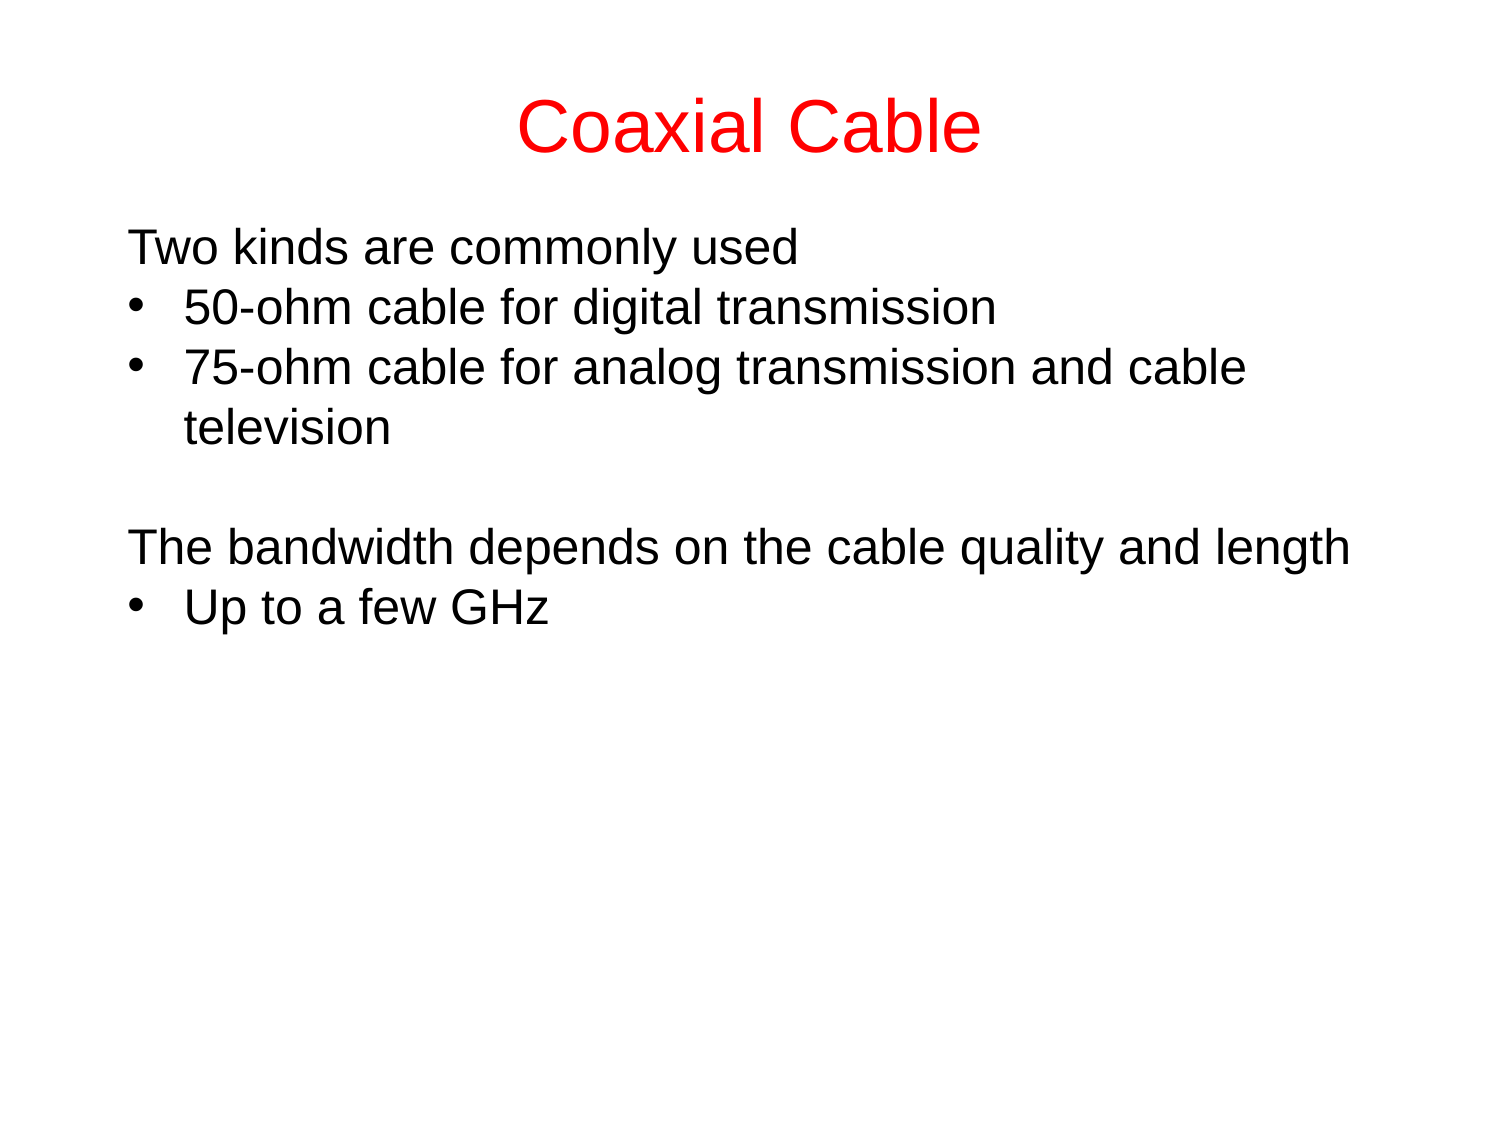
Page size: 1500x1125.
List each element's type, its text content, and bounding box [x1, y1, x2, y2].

text_box Two kinds are commonly used 50-ohm cable for digital transmission 75-ohm cable for analog transmission and cable television The bandwidth depends on the cable quality and length Up to a few GHz [112, 207, 1388, 642]
title Coaxial Cable [0, 0, 1500, 245]
